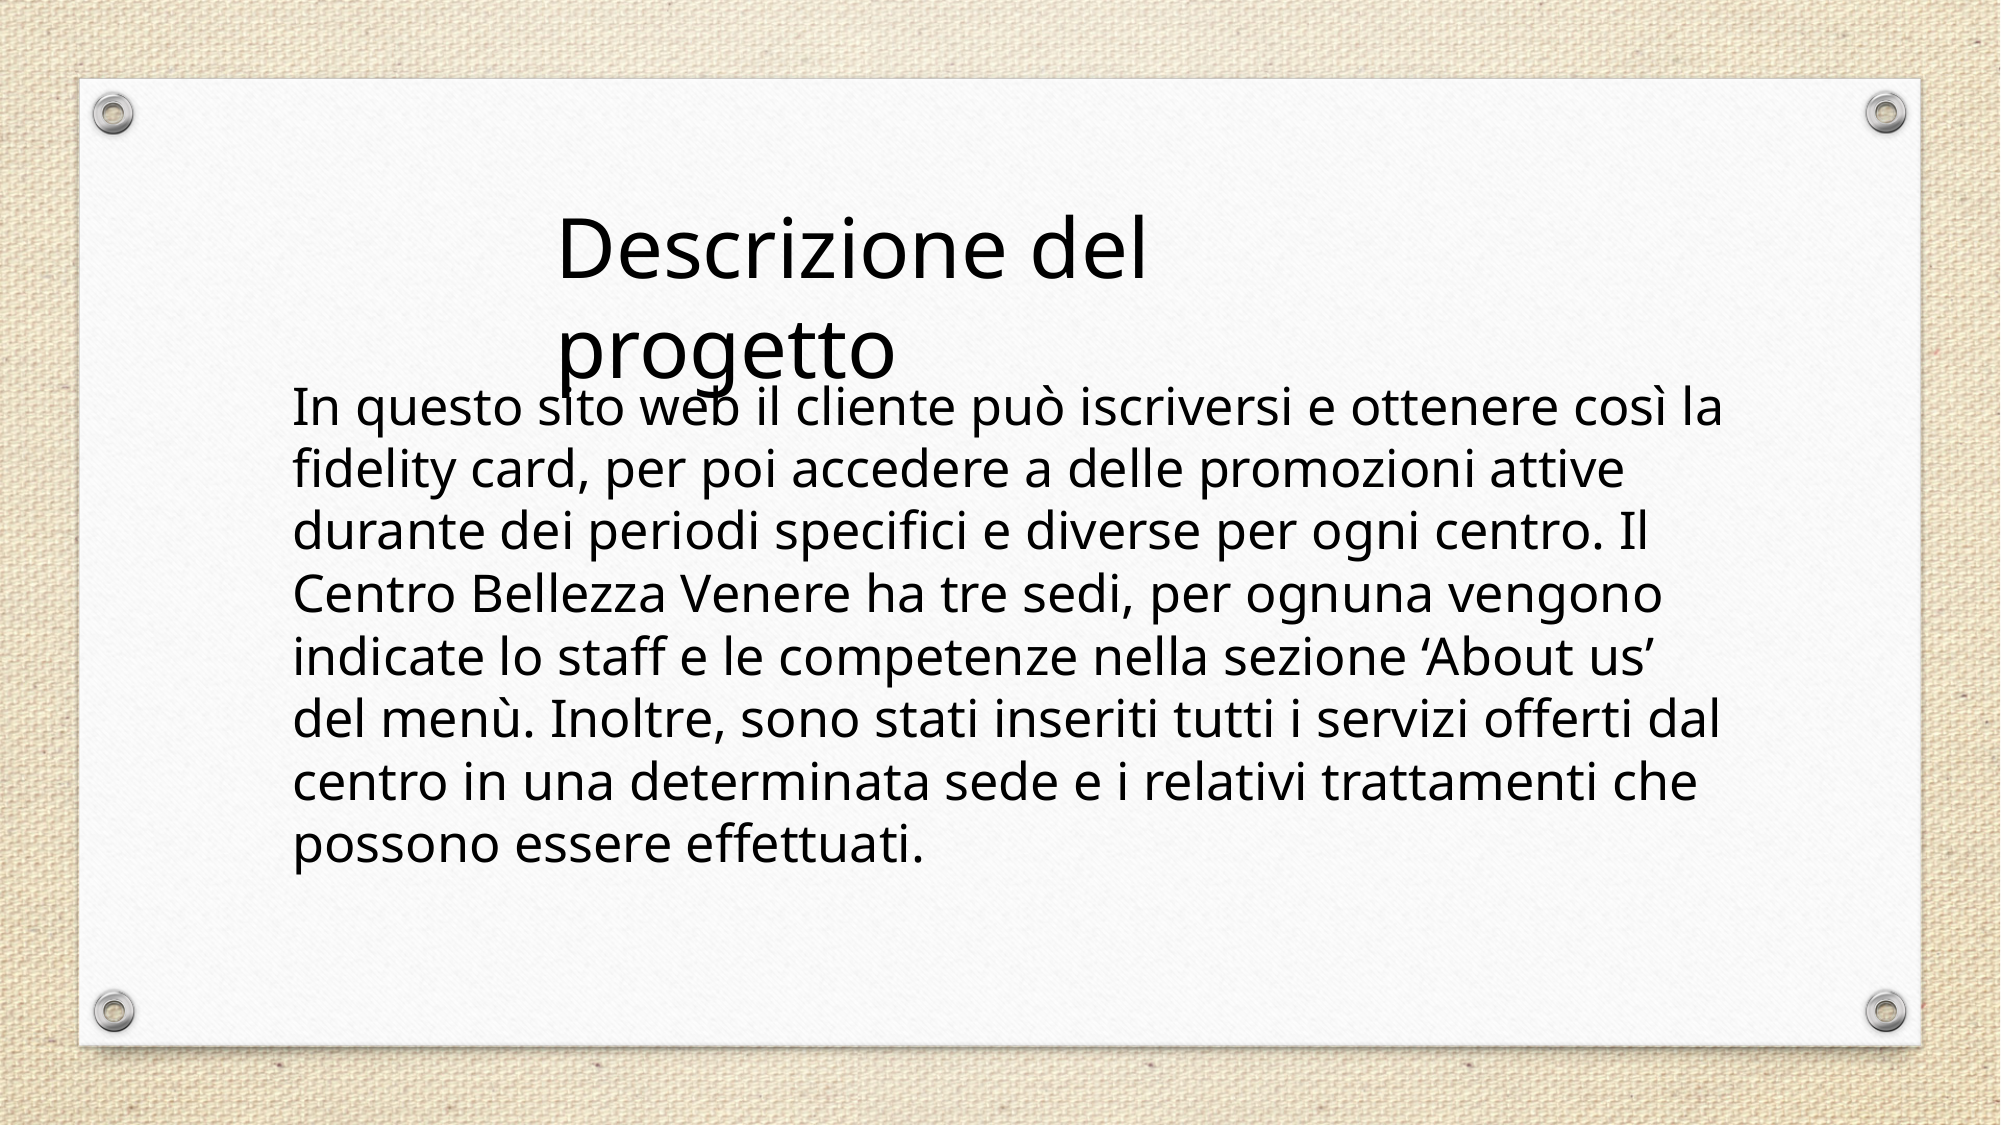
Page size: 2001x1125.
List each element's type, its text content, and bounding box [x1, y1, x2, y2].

text_box In questo sito web il cliente può iscriversi e ottenere così la fidelity card, per poi accedere a delle promozioni attive durante dei periodi specifici e diverse per ogni centro. Il Centro Bellezza Venere ha tre sedi, per ognuna vengono indicate lo staff e le competenze nella sezione ‘About us’ del menù. Inoltre, sono stati inseriti tutti i servizi offerti dal centro in una determinata sede e i relativi trattamenti che possono essere effettuati. [277, 365, 1758, 881]
picture [0, 0, 2001, 1125]
text_box Descrizione del progetto [540, 188, 1460, 365]
